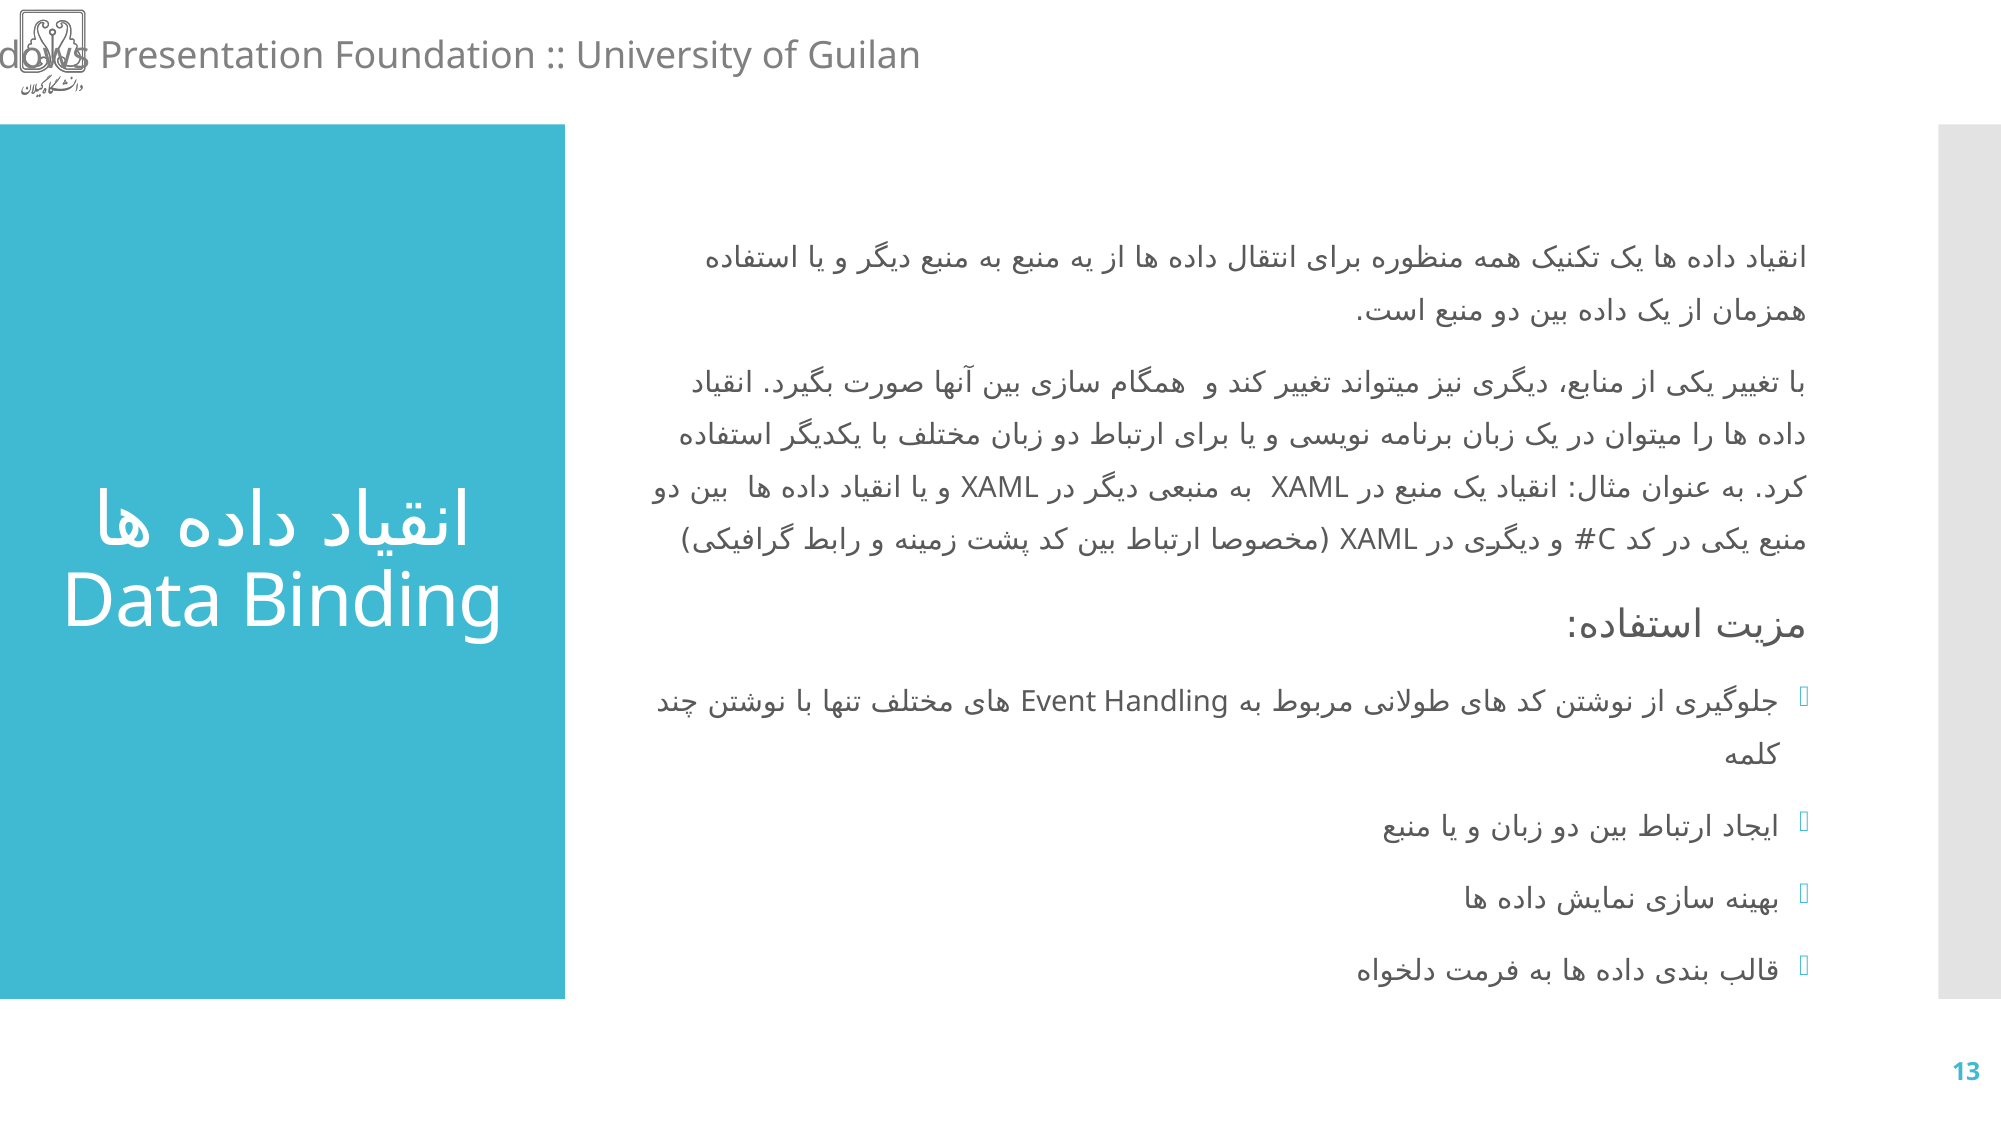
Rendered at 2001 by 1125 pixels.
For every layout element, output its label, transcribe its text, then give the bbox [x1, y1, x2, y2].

title انقیاد داده ها Data Binding [41, 184, 525, 940]
picture [14, 6, 95, 103]
list انقیاد داده ها یک تکنیک همه منظوره برای انتقال داده ها از یه منبع به منبع دیگر و یا استفاده همزمان از یک داده بین دو منبع است. با تغییر یکی از منابع، دیگری نیز میتواند تغییر کند و همگام سازی بین آنها صورت بگیرد. انقیاد داده ها را میتوان در یک زبان برنامه نویسی و یا برای ارتباط دو زبان مختلف با یکدیگر استفاده کرد. به عنوان مثال: انقیاد یک منبع در XAML به منبعی دیگر در XAML و یا انقیاد داده ها بین دو منبع یکی در کد C# و دیگری در XAML (مخصوصا ارتباط بین کد پشت زمینه و رابط گرافیکی) مزیت استفاده: جلوگیری از نوشتن کد های طولانی مربوط به Event Handling های مختلف تنها با نوشتن چند کلمه ایجاد ارتباط بین دو زبان و یا منبع بهینه سازی نمایش داده ها قالب بندی داده ها به فرمت دلخواه [622, 207, 1823, 1000]
slide_number 13 [1744, 1042, 1996, 1103]
